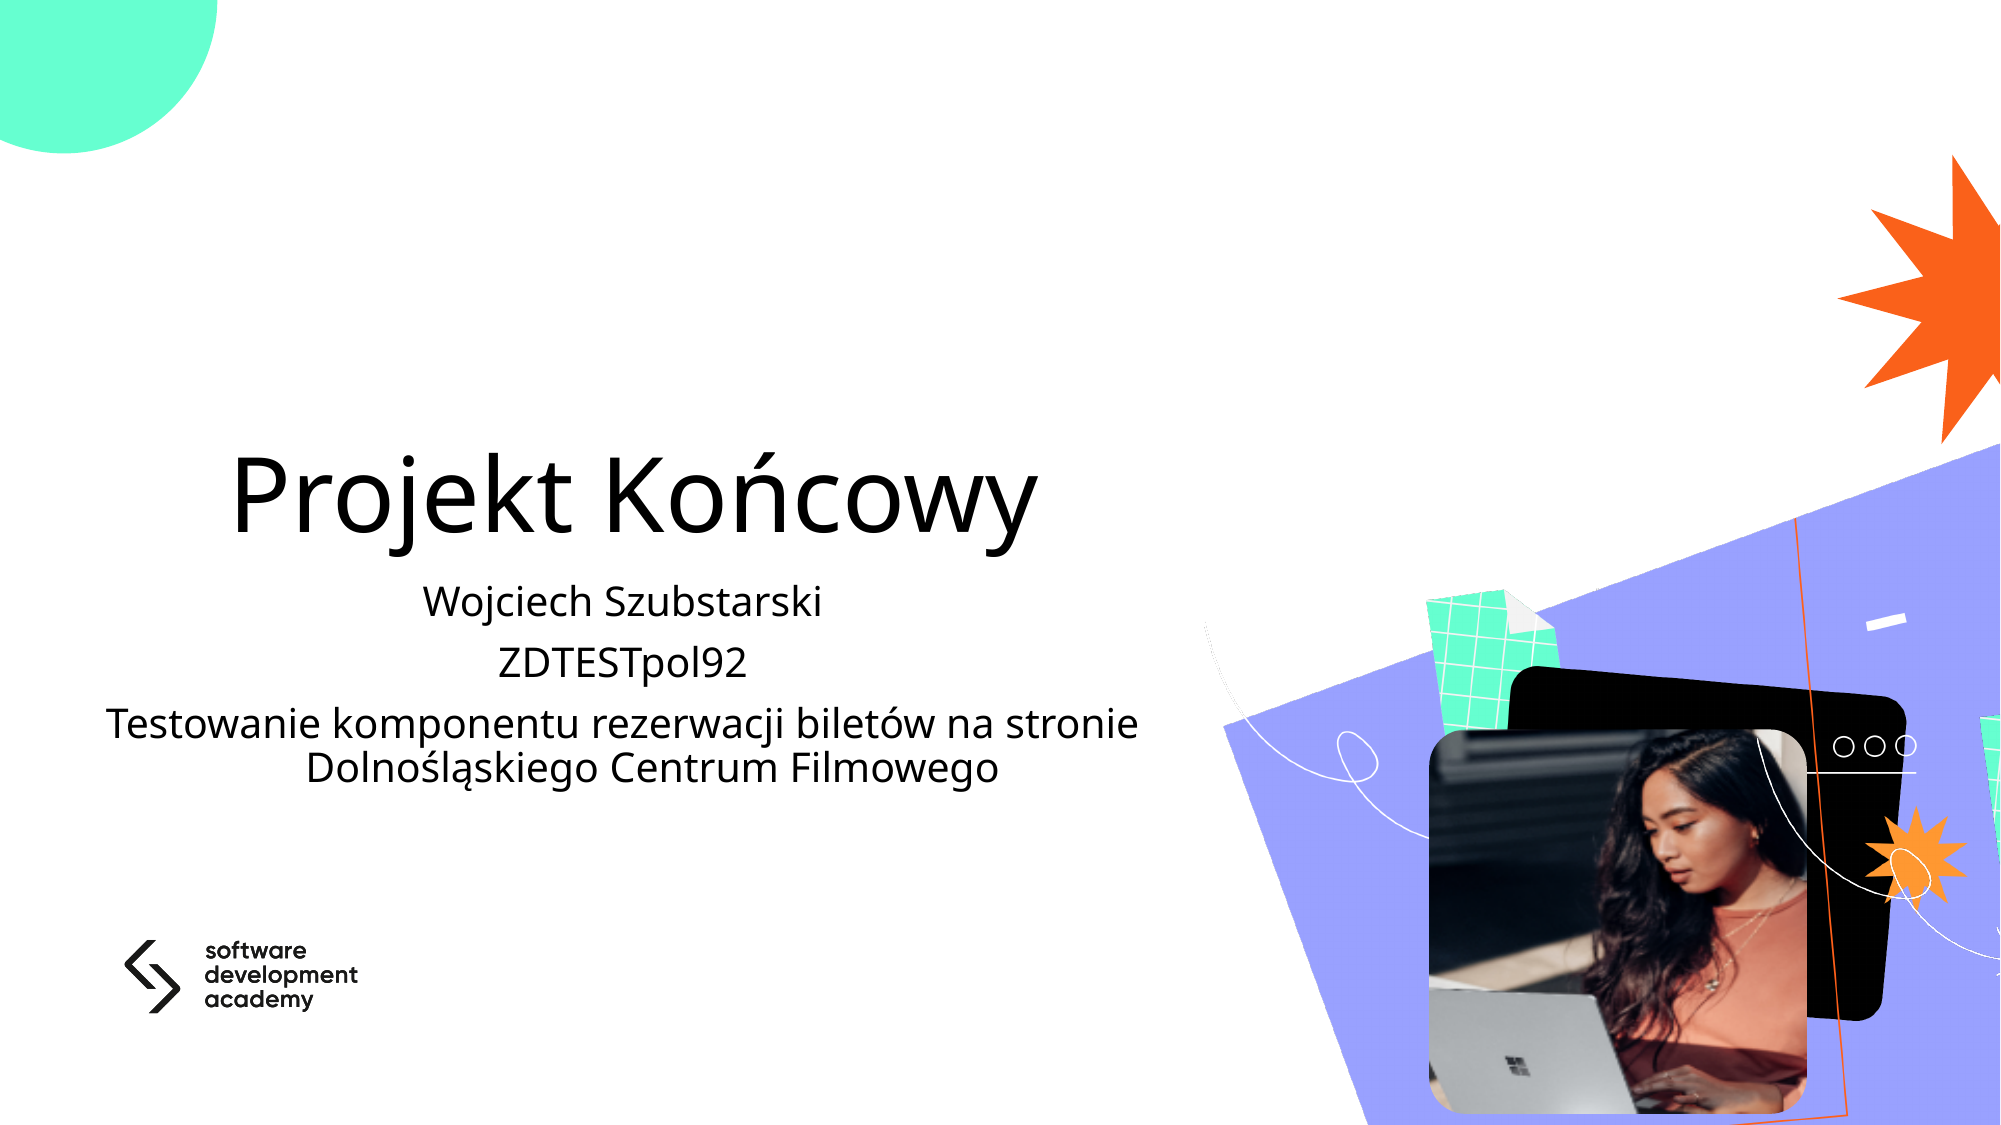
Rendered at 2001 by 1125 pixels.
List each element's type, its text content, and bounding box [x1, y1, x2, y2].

title Projekt Końcowy [63, 170, 1204, 563]
picture [76, 891, 406, 1062]
picture [1204, 413, 2001, 1125]
subtitle Wojciech Szubstarski ZDTESTpol92 Testowanie komponentu rezerwacji biletów na stronie Dolnośląskiego Centrum Filmowego [0, 573, 1239, 846]
